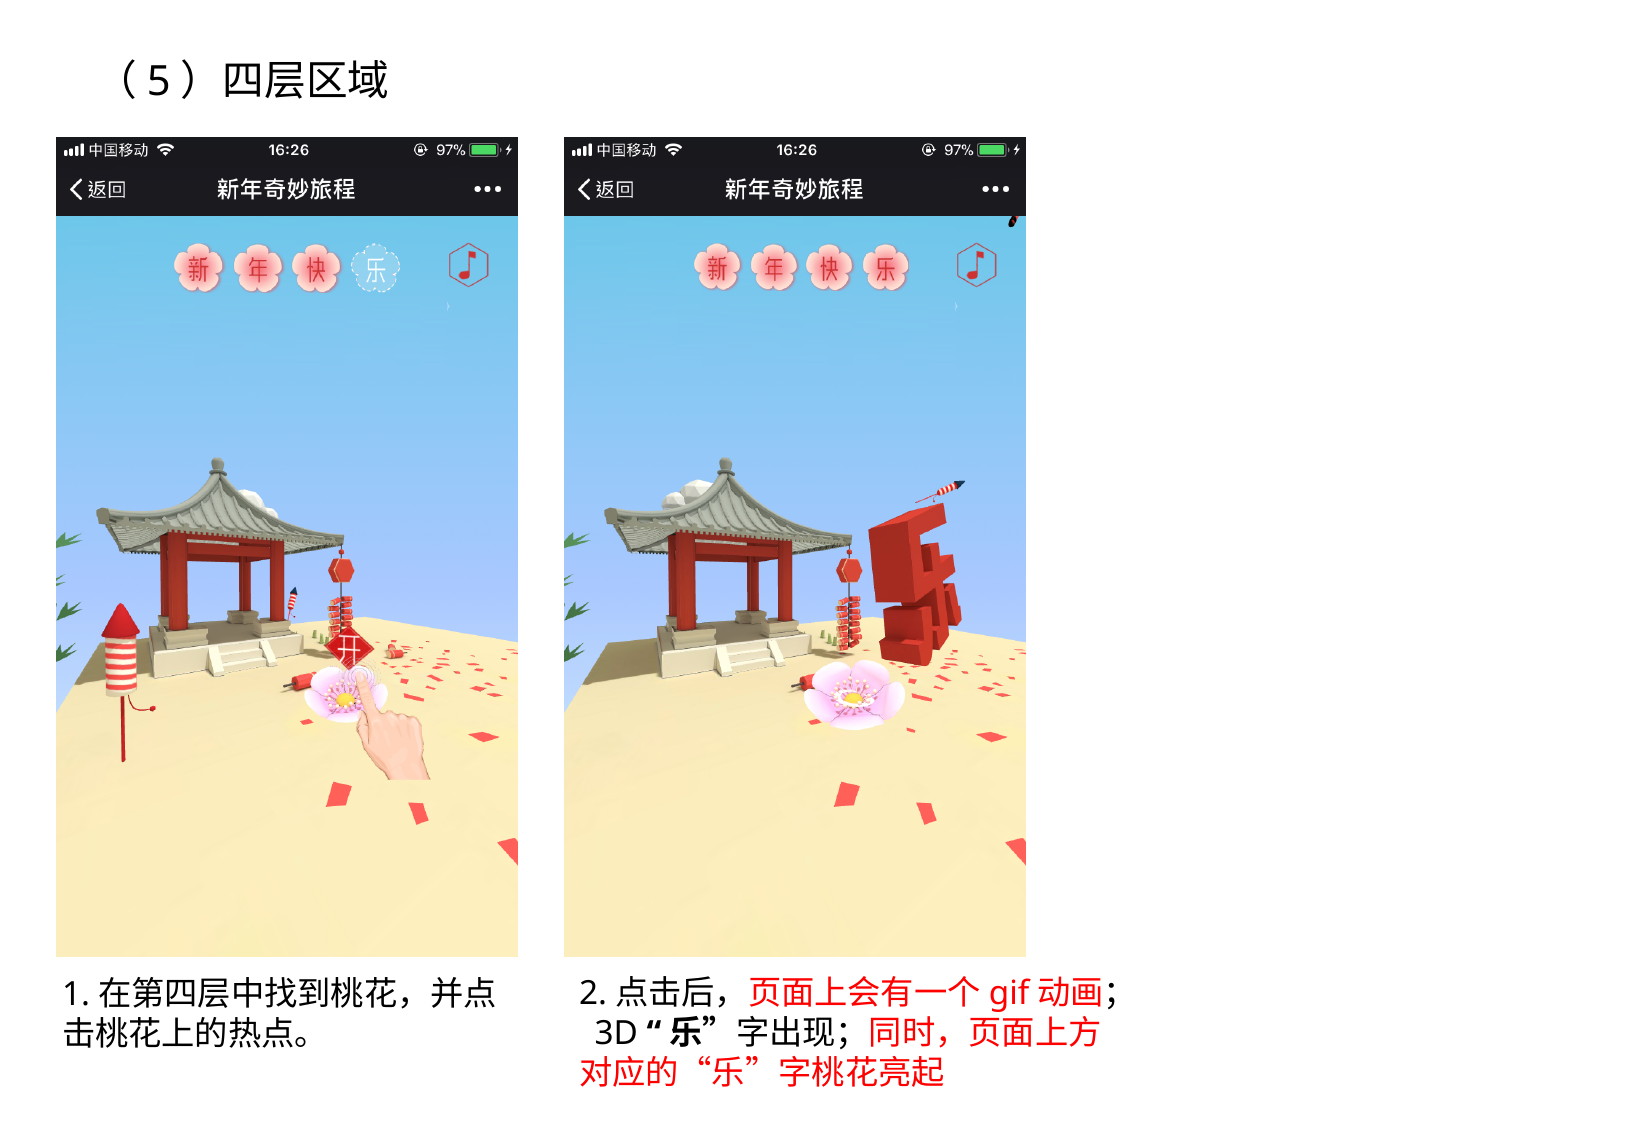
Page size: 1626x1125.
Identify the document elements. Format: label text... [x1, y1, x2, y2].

text_box 1.在第四层中找到桃花，并点击桃花上的热点。 [47, 964, 529, 1060]
picture [564, 136, 1026, 957]
title （5）四层区域 [80, 42, 1543, 114]
picture [56, 136, 518, 957]
text_box 2.点击后，页面上会有一个gif动画； 3D “乐”字出现；同时，页面上方对应的“乐”字桃花亮起 [564, 964, 1144, 1099]
